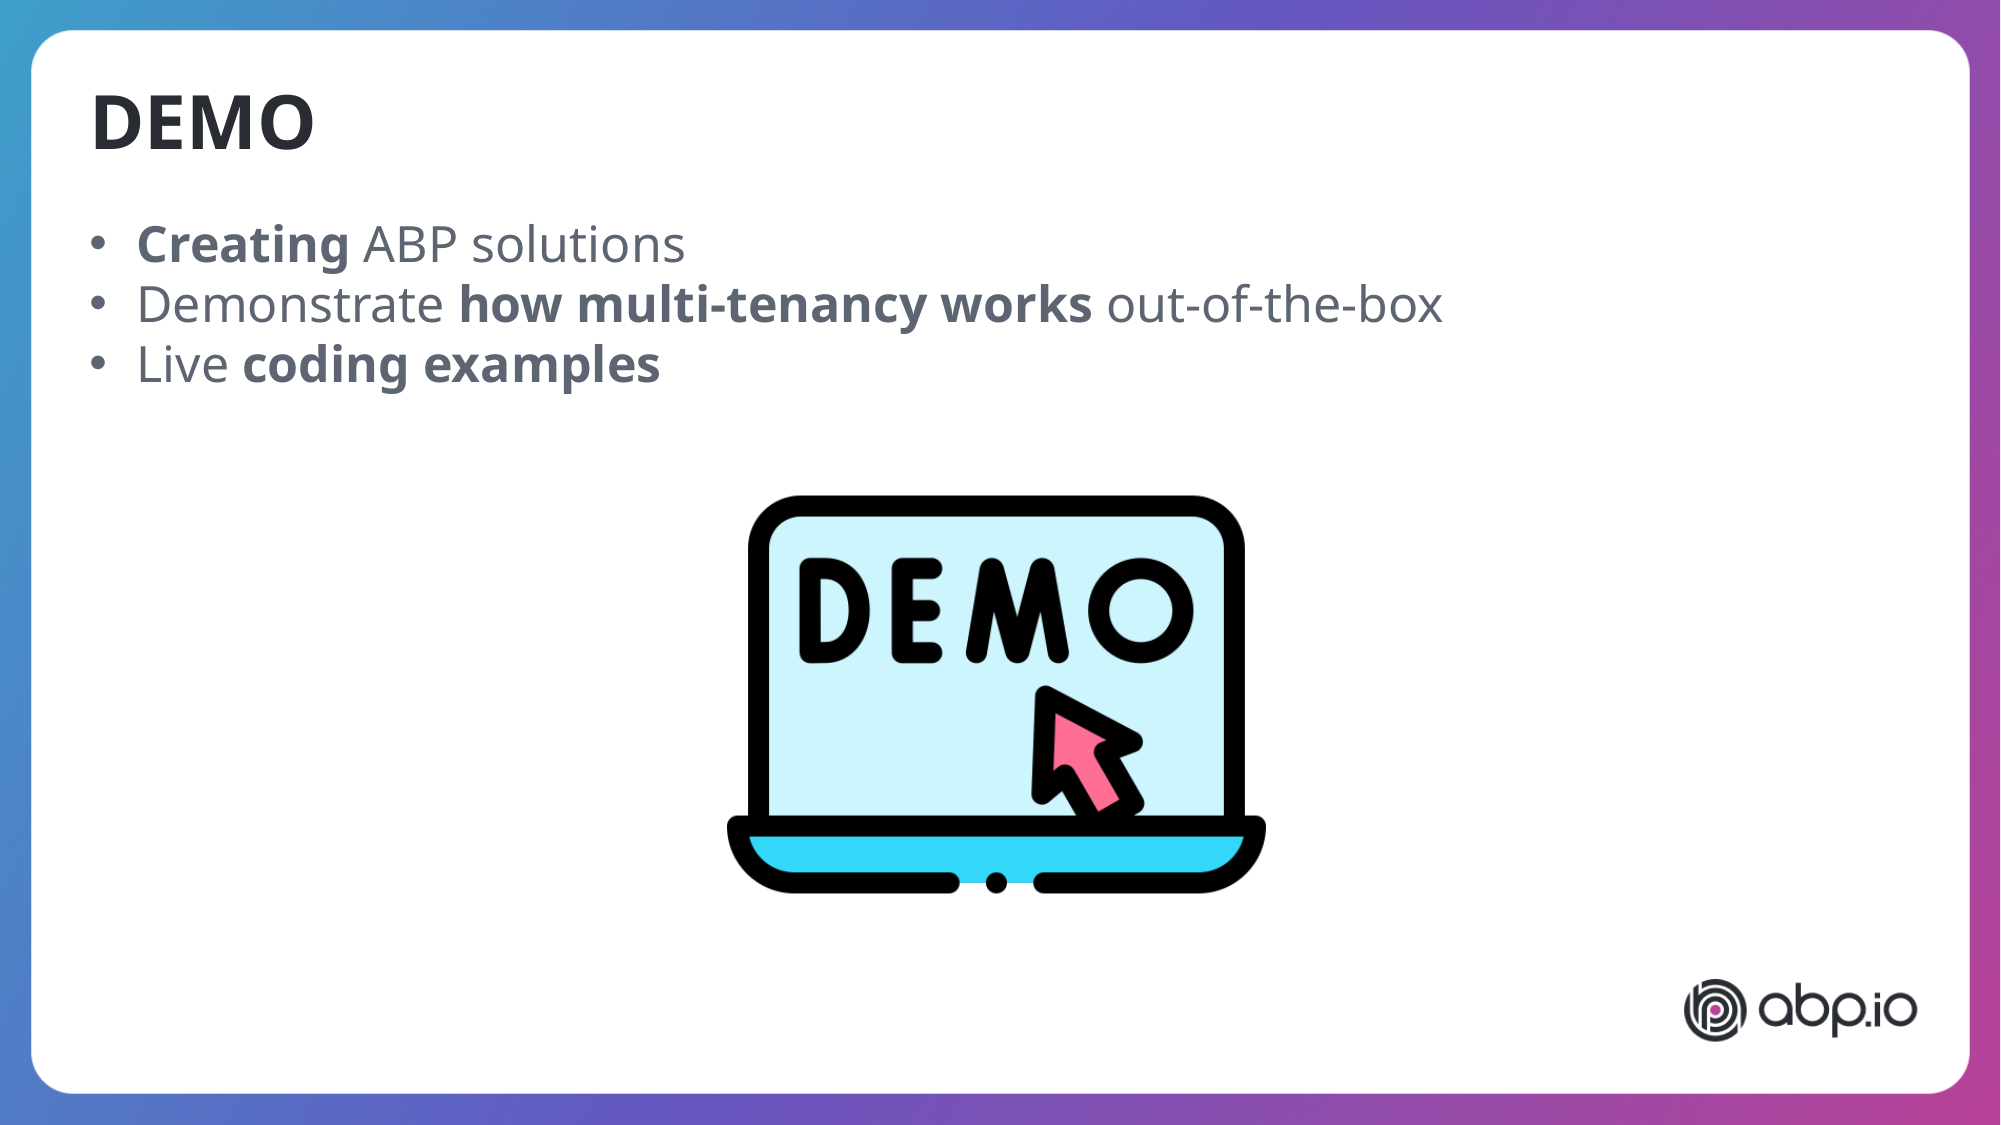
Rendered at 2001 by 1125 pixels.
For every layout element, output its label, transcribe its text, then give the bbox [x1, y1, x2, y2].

text_box DEMO [74, 66, 1919, 184]
text_box Creating ABP solutions Demonstrate how multi-tenancy works out-of-the-box Live coding examples [74, 205, 1919, 984]
picture [0, 0, 2001, 1125]
